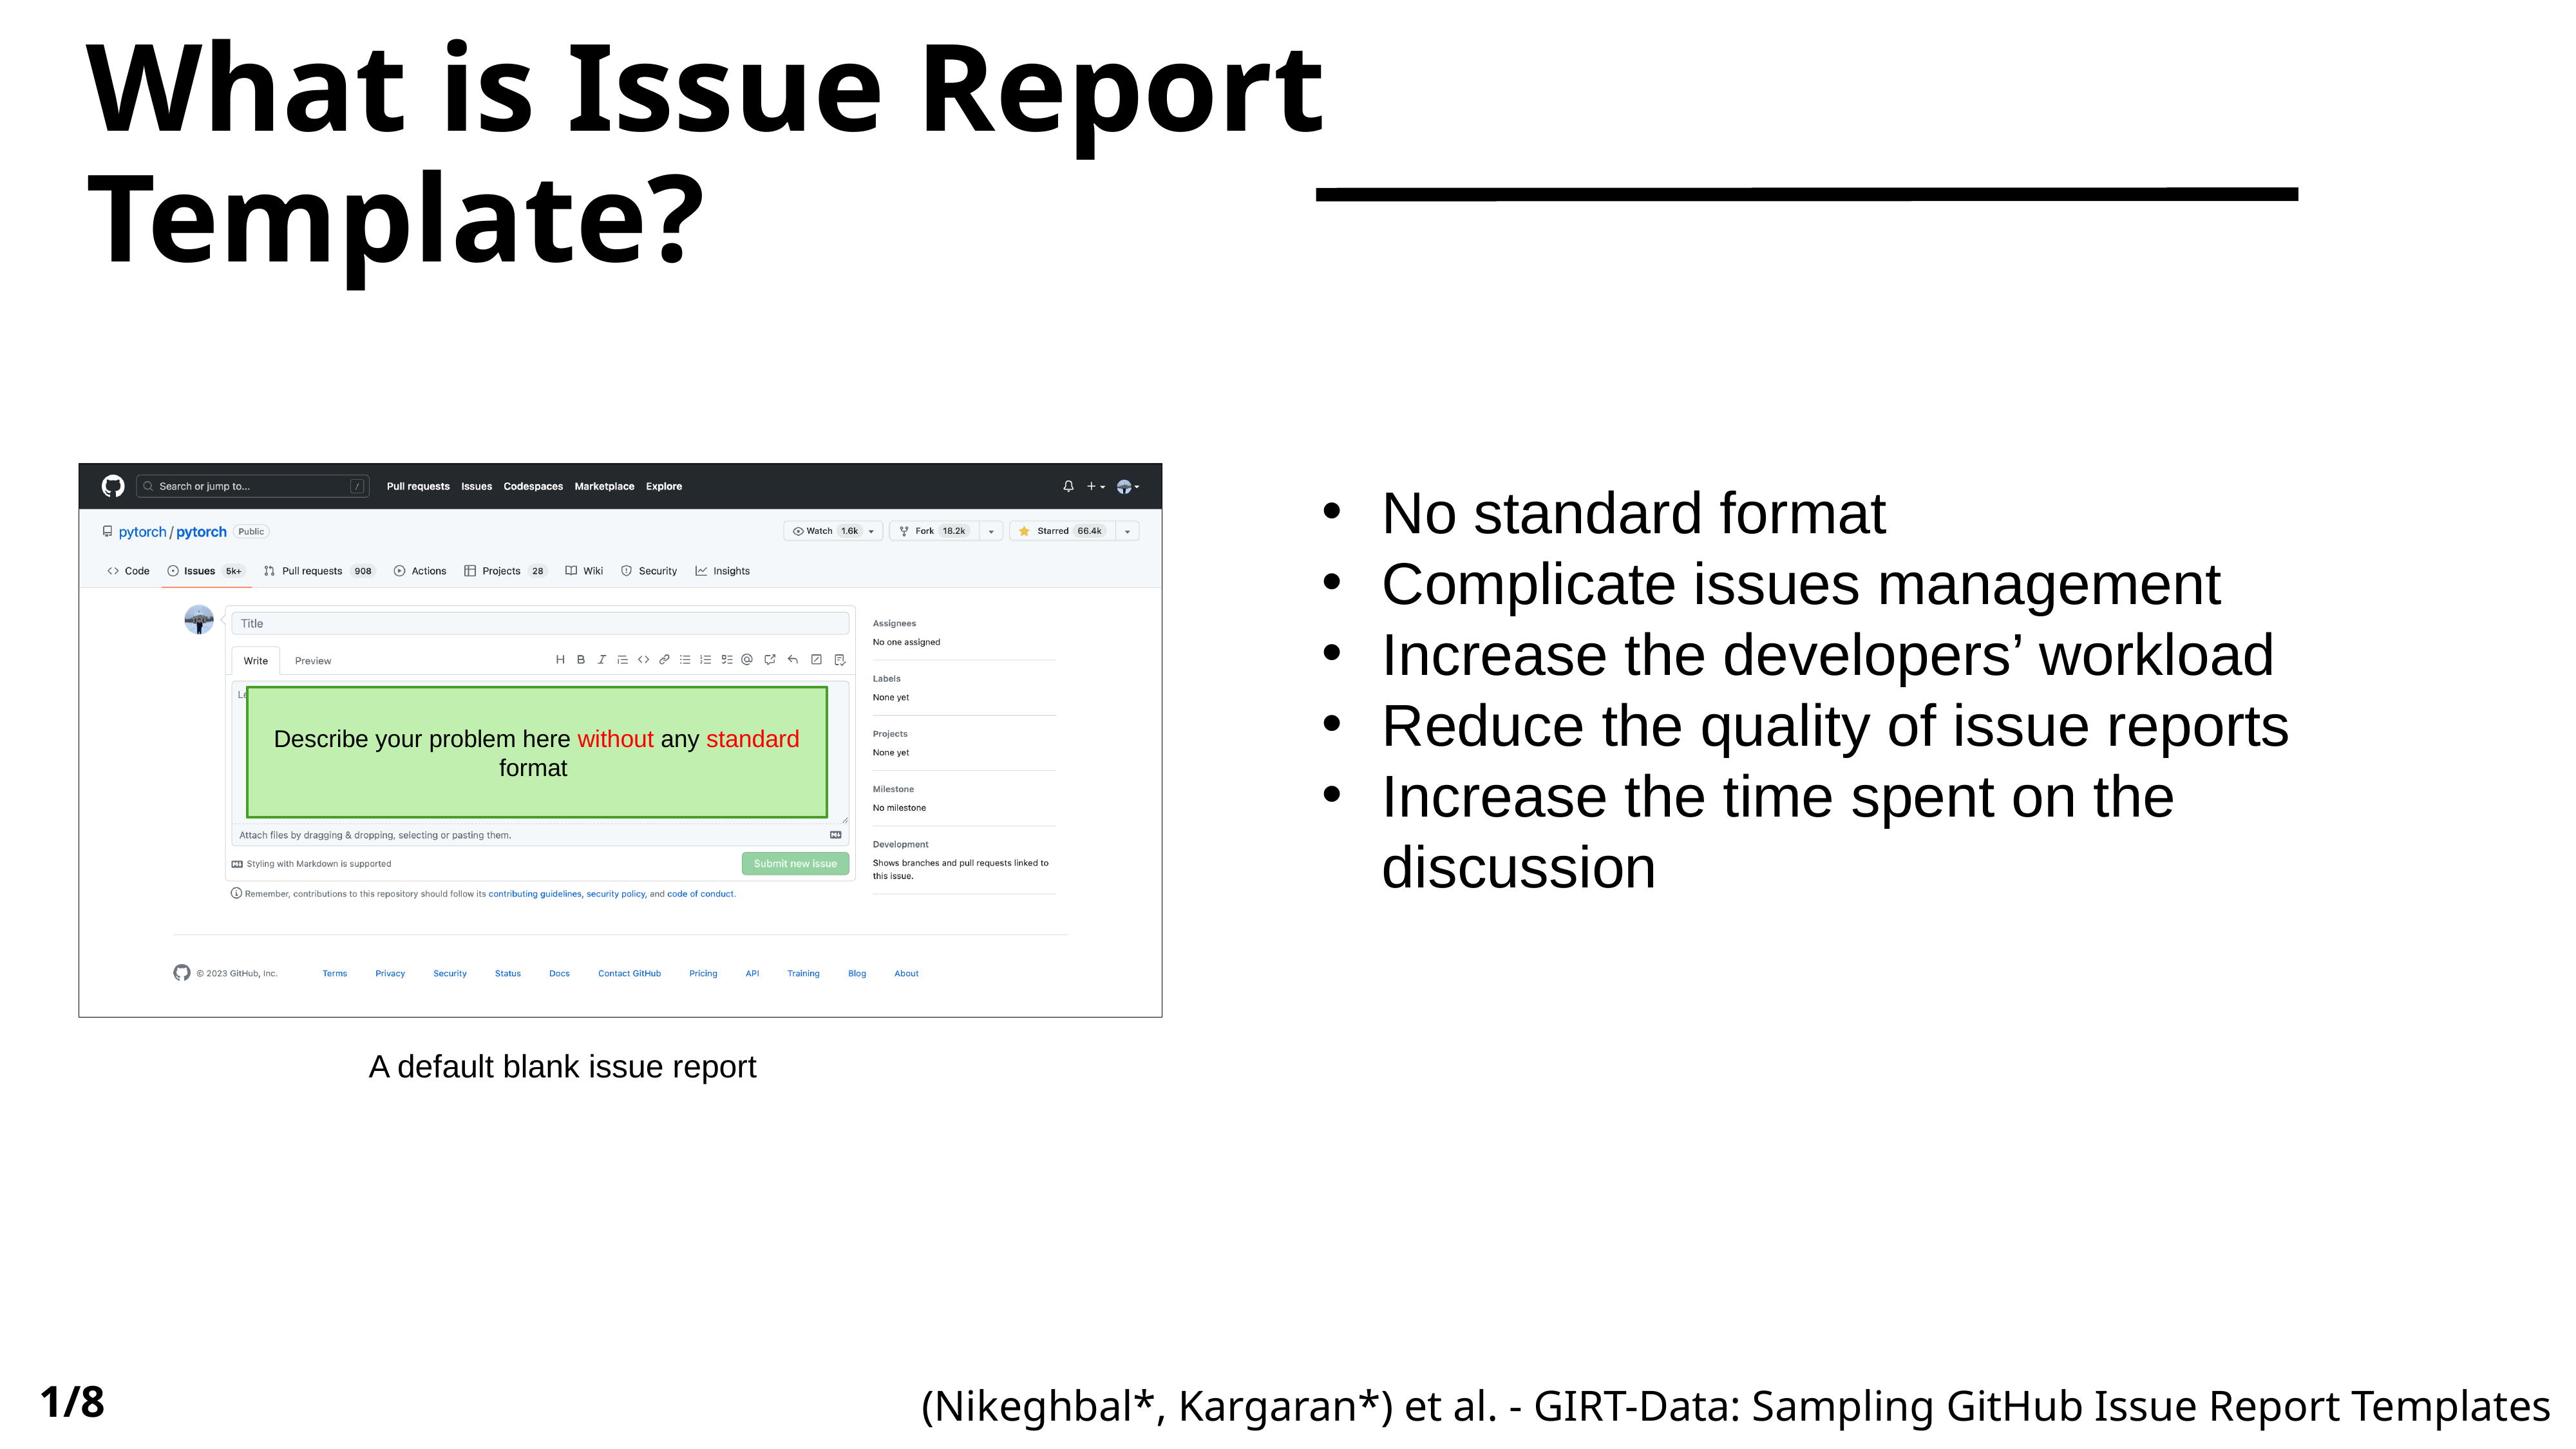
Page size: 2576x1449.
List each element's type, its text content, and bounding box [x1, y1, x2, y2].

text_box (Nikeghbal*, Kargaran*) et al. - GIRT-Data: Sampling GitHub Issue Report Templates [898, 1369, 2576, 1439]
text_box What is Issue Report Template? [79, 62, 1377, 252]
text_box 1/8 [29, 1369, 129, 1431]
text_box No standard format Complicate issues management Increase the developers’ workload Reduce the quality of issue reports Increase the time spent on the discussion [1316, 252, 2298, 1122]
picture [79, 463, 1162, 1018]
text_box A default blank issue report [308, 1041, 827, 1089]
